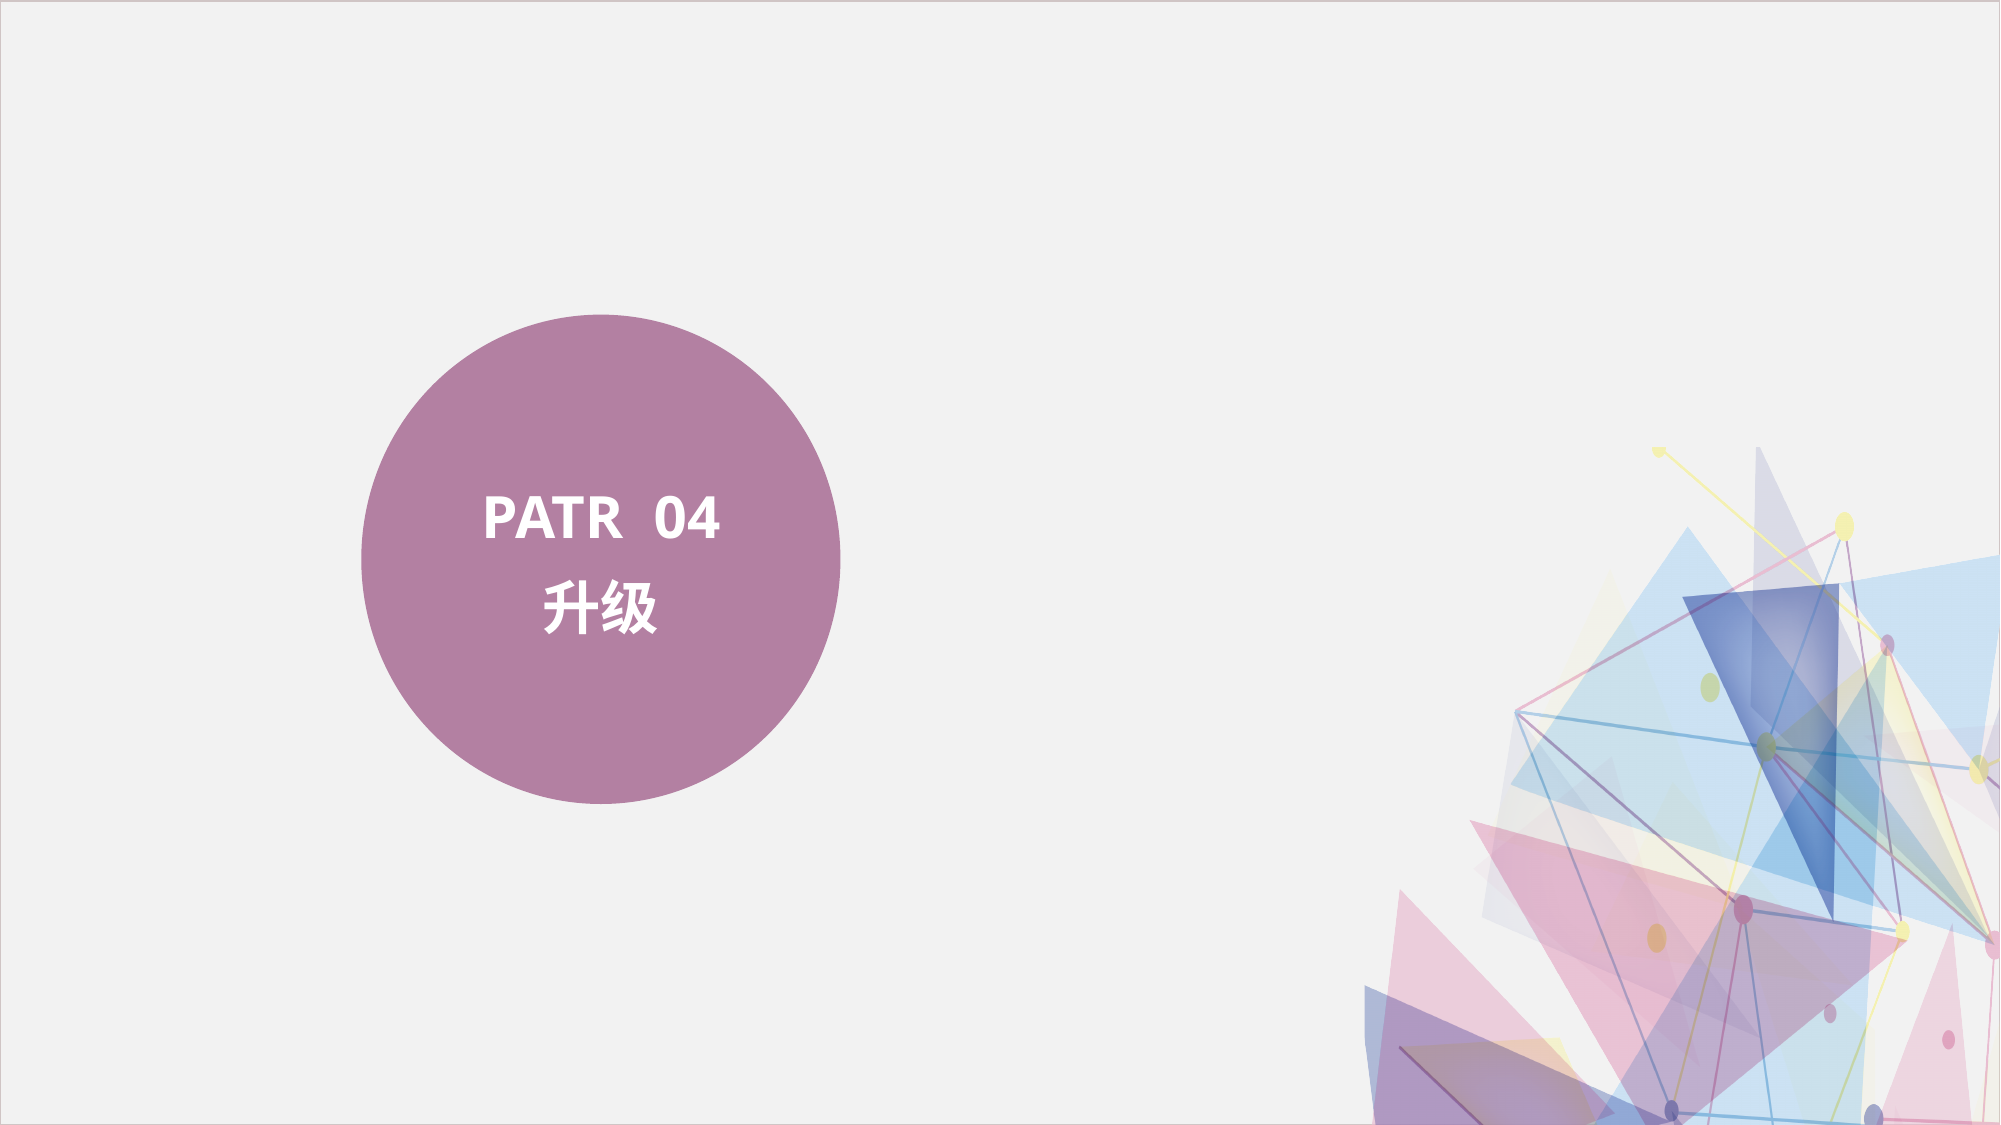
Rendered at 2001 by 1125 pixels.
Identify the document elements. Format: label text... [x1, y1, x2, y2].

text_box 升级 [366, 564, 835, 649]
text_box [377, 649, 824, 805]
picture [1364, 447, 2000, 1125]
text_box [0, 0, 2000, 1125]
text_box [377, 314, 825, 472]
text_box PATR 04 [366, 472, 835, 558]
text_box [361, 507, 841, 612]
